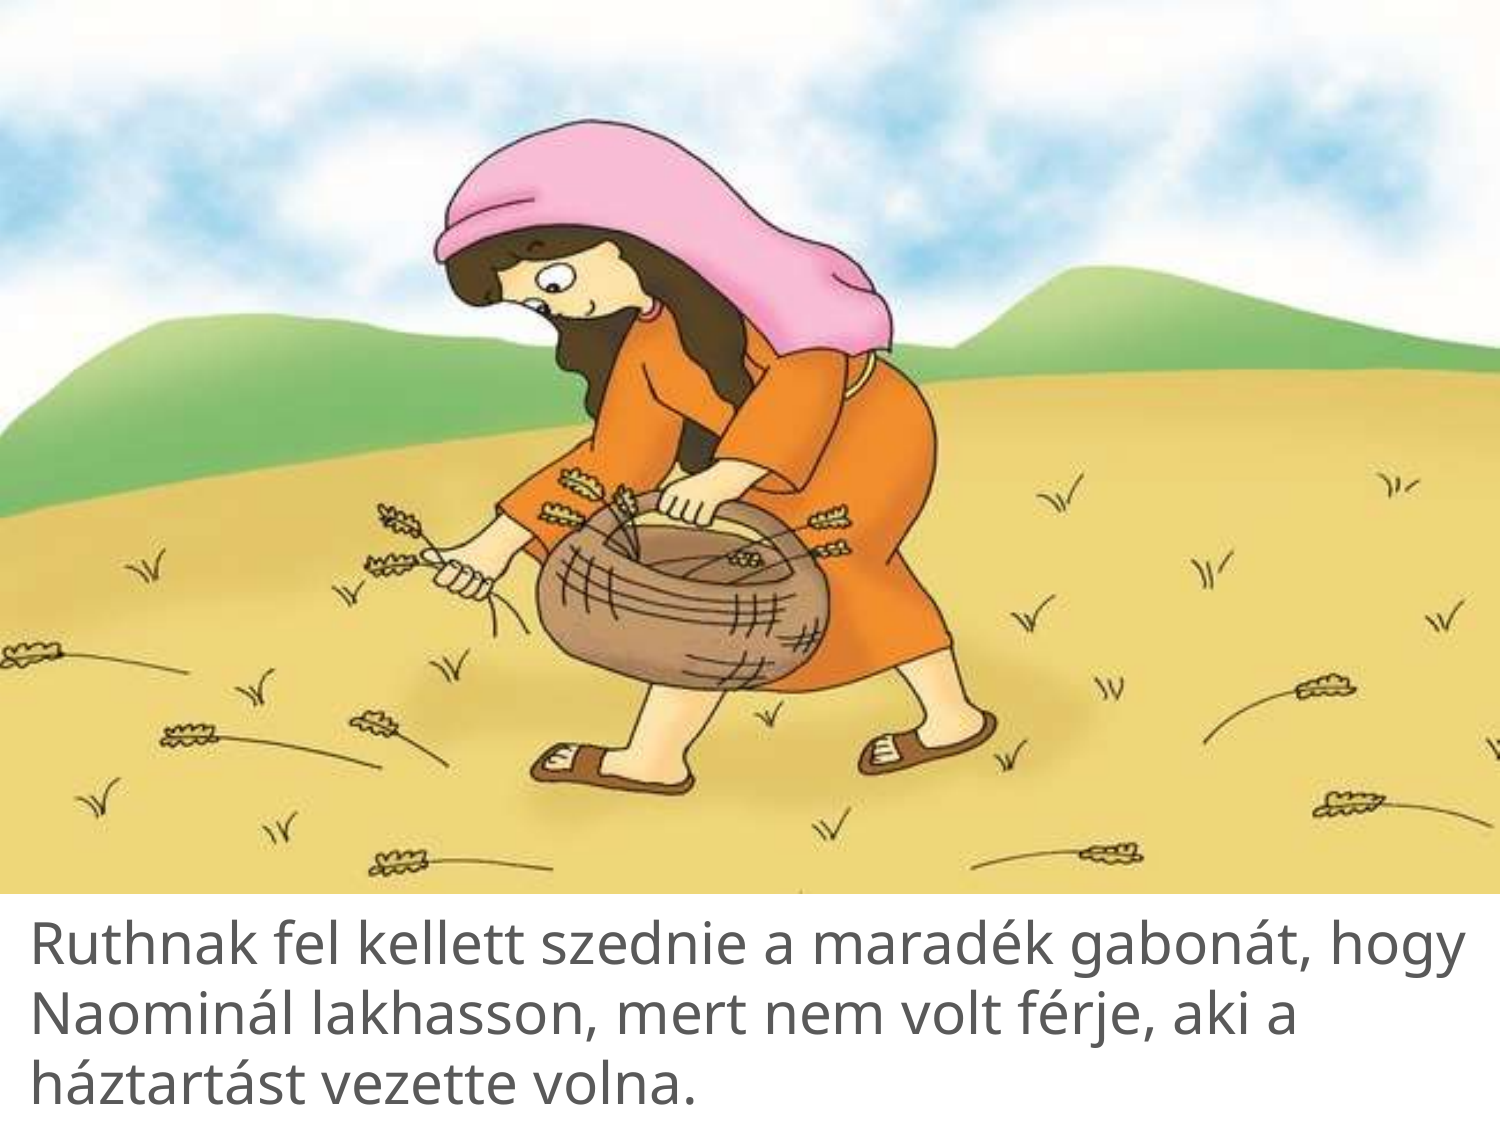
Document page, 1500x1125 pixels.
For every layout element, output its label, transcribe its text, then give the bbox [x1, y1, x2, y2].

text_box Ruthnak fel kellett szednie a maradék gabonát, hogy Naominál lakhasson, mert nem volt férje, aki a háztartást vezette volna. [14, 902, 1486, 1124]
picture [0, 0, 1500, 894]
